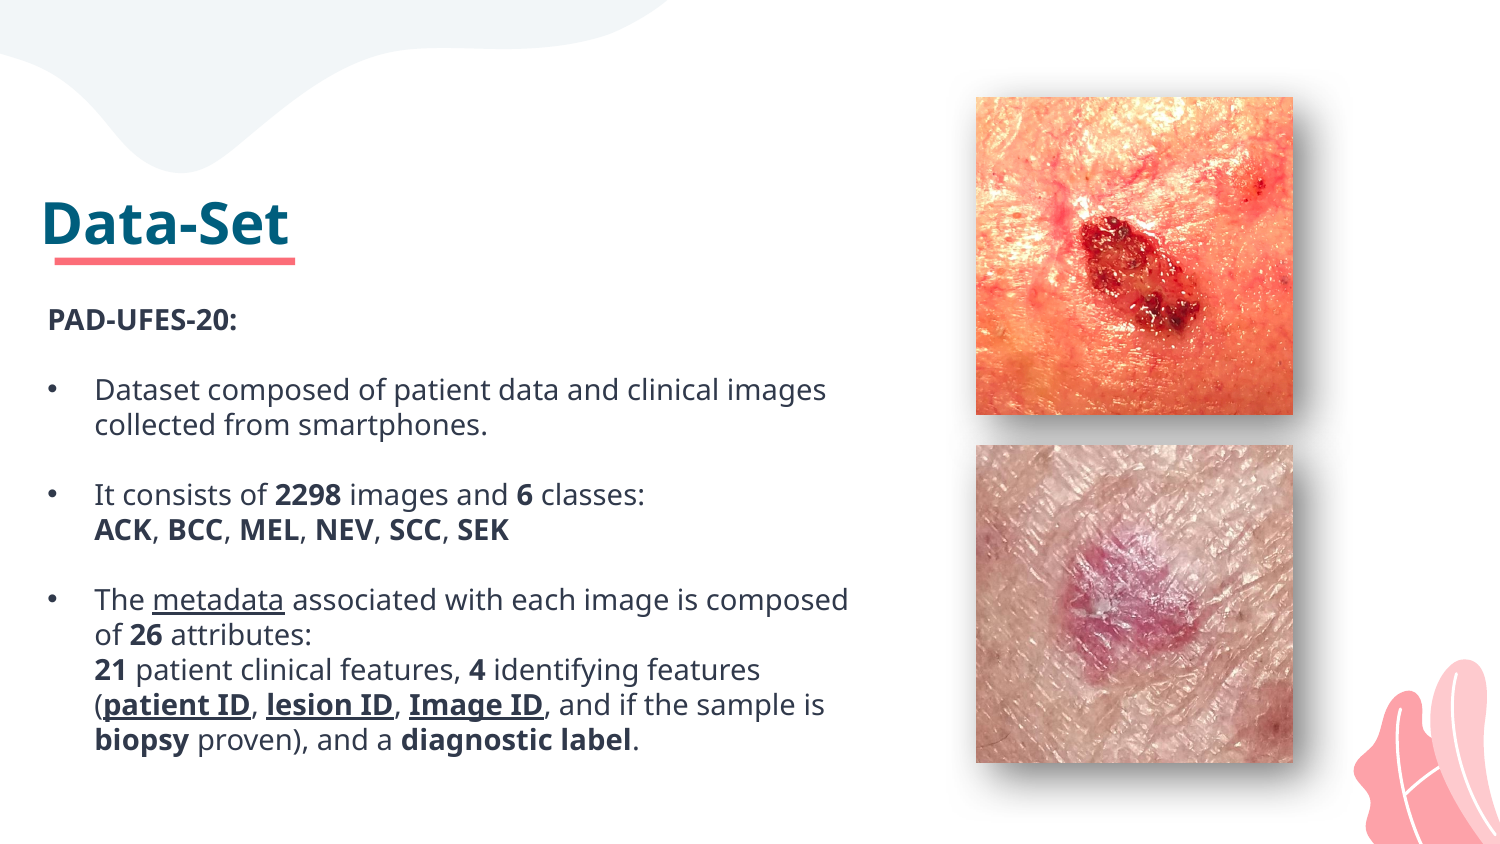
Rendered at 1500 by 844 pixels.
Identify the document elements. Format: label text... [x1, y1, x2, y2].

text_box PAD-UFES-20: Dataset composed of patient data and clinical images collected from smartphones. It consists of 2298 images and 6 classes: ACK, BCC, MEL, NEV, SCC, SEK The metadata associated with each image is composed of 26 attributes: 21 patient clinical features, 4 identifying features (patient ID, lesion ID, Image ID, and if the sample is biopsy proven), and a diagnostic label. [32, 286, 872, 763]
text_box [54, 257, 296, 266]
title Data-Set [25, 171, 880, 251]
picture [975, 445, 1294, 763]
picture [975, 97, 1294, 415]
